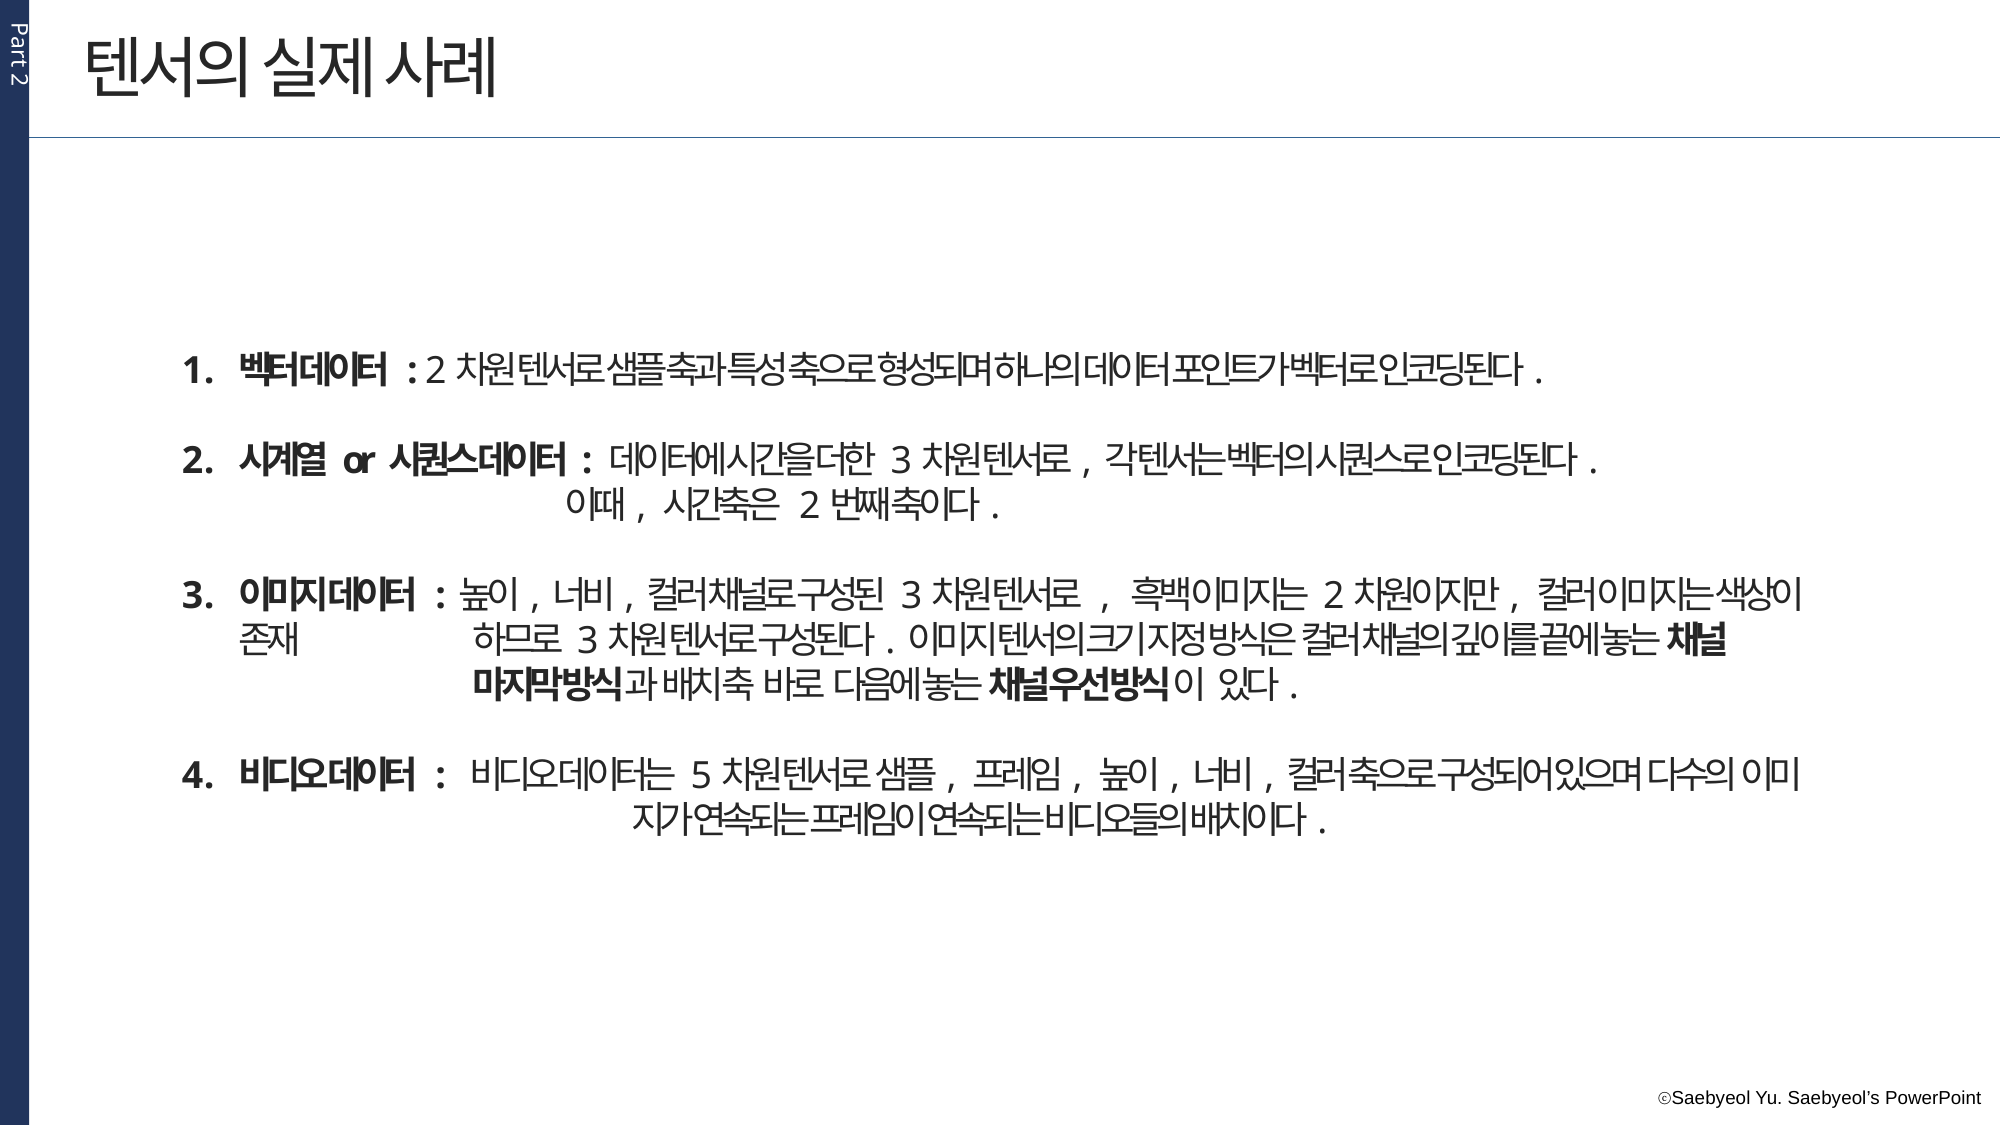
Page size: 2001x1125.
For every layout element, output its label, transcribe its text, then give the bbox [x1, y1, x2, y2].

text_box 벡터 데이터 : 2차원 텐서로 샘플 축과 특성 축으로 형성되며 하나의 데이터 포인트가 벡터로 인코딩된다. 시계열 or 시퀀스 데이터 : 데이터에 시간을 더한 3차원 텐서로, 각 텐서는 벡터의 시퀀스로 인코딩된다. 이때, 시간축은 2번째 축이다. 이미지 데이터 : 높이, 너비, 컬러 채널로 구성된 3차원 텐서로 , 흑백 이미지는 2차원이지만, 컬러 이미지는 색상이 존재 하므로 3차원 텐서로 구성된다. 이미지 텐서의 크기 지정 방식은 컬러 채널의 깊이를 끝에 놓는 채널 마지막 방식과 배치 축 바로 다음에 놓는 채널 우선 방식이 있다. 비디오 데이터 : 비디오 데이터는 5차원 텐서로 샘플, 프레임, 높이, 너비, 컬러 축으로 구성되어 있으며 다수의 이미 지가 연속되는 프레임이 연속되는 비디오들의 배치이다. [167, 339, 1862, 849]
text_box Part 2 [0, 8, 42, 312]
text_box [0, 0, 30, 8]
text_box [0, 312, 30, 1125]
text_box 텐서의 실제 사례 [67, 18, 516, 113]
